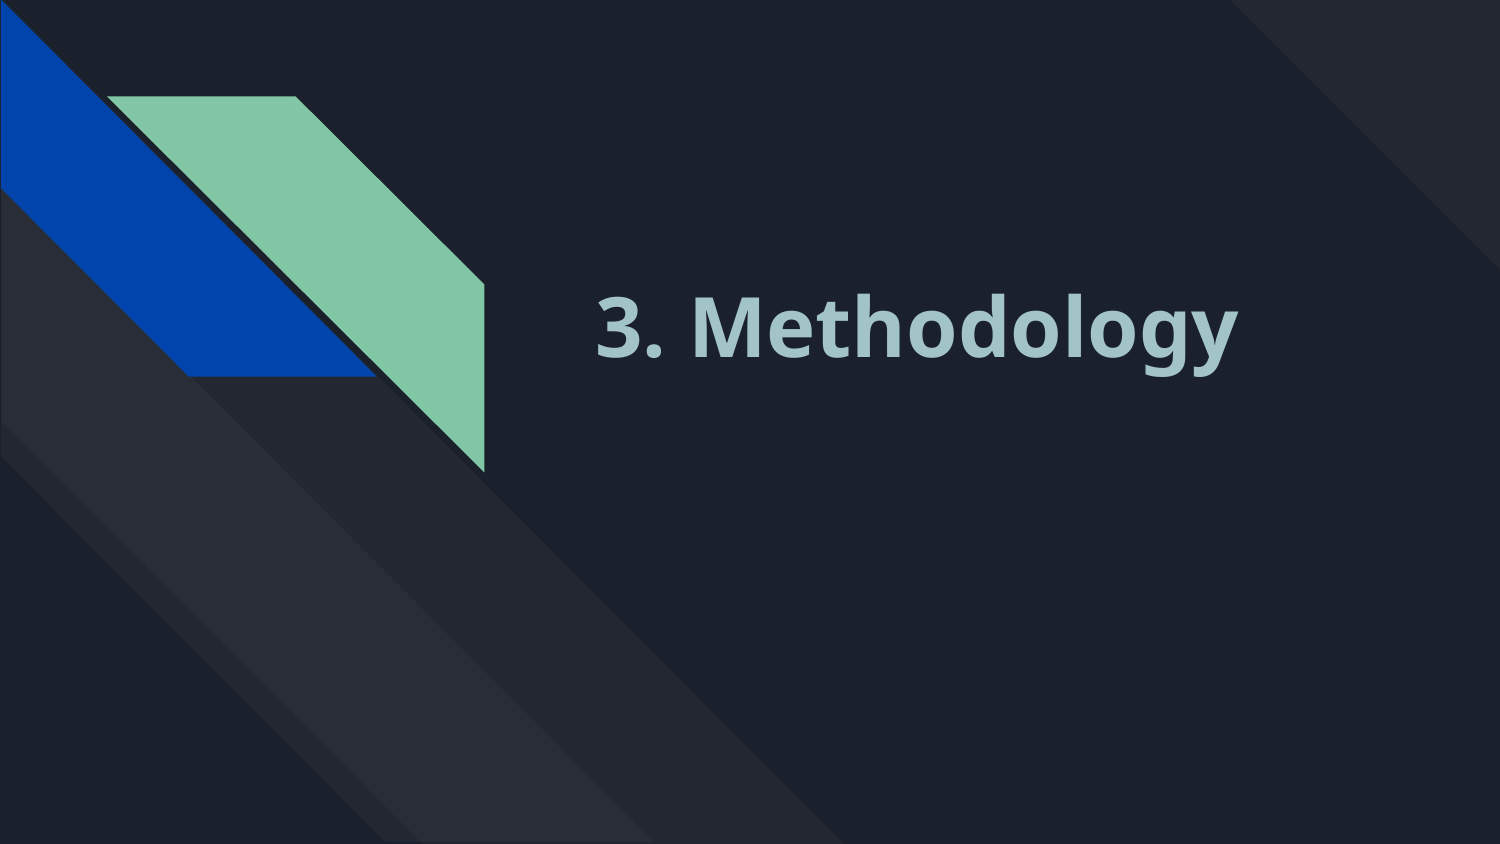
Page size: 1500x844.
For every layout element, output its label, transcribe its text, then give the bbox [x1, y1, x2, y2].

title 3. Methodology [580, 258, 1404, 391]
